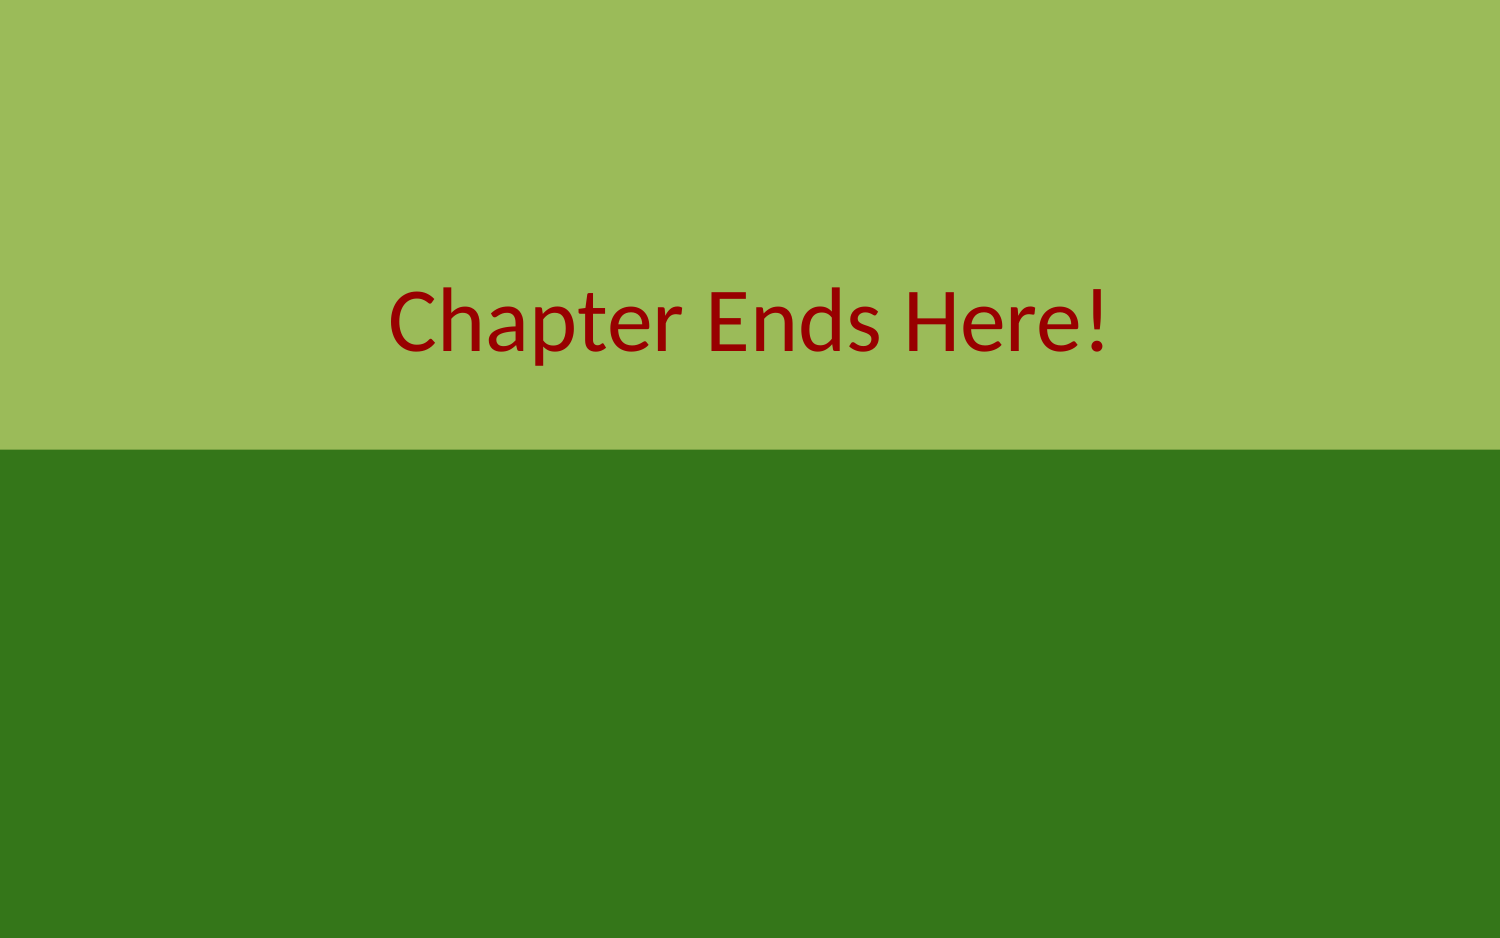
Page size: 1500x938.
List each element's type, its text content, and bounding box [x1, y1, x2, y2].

text_box [0, 0, 1500, 450]
title Chapter Ends Here! [52, 289, 1451, 450]
